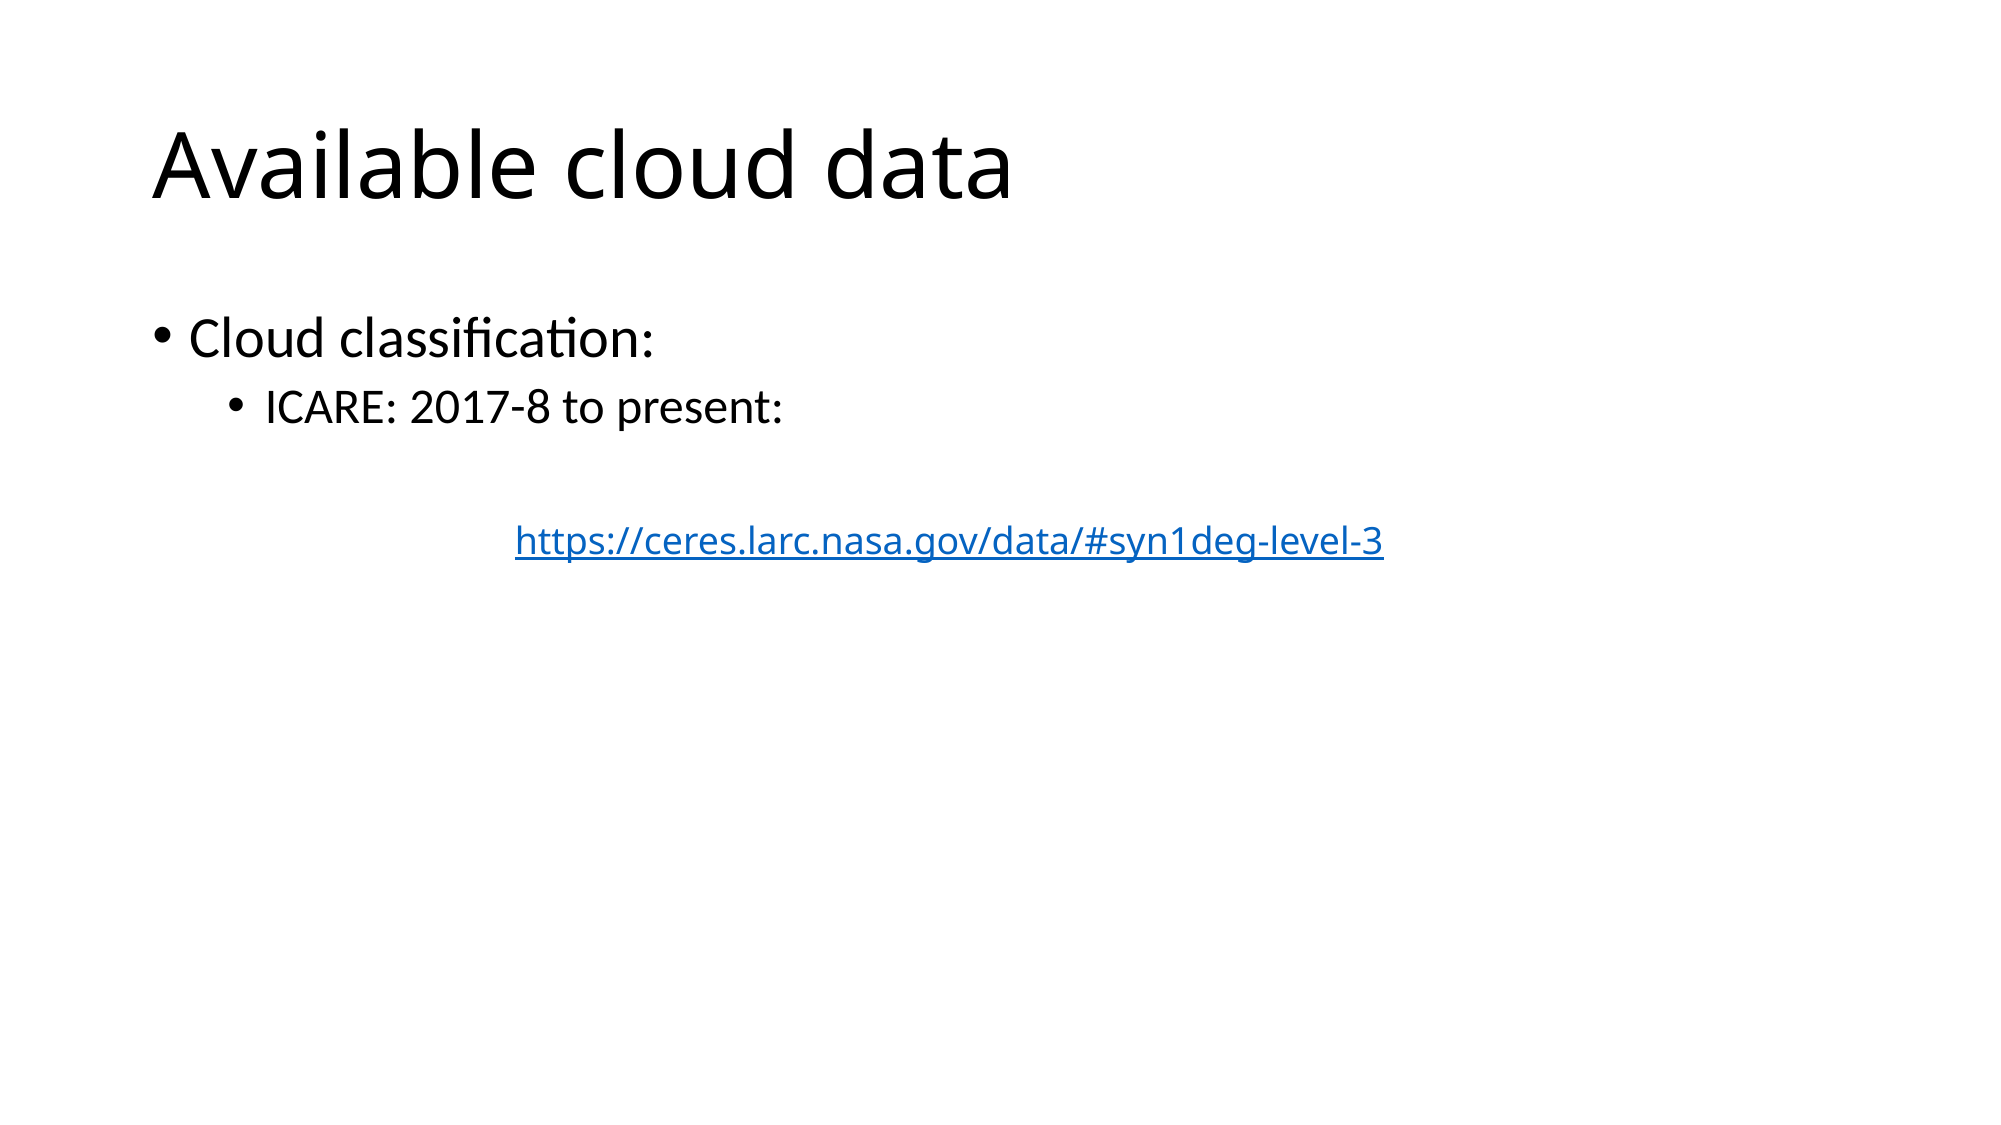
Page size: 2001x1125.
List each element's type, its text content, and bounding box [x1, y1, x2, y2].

title Available cloud data [137, 59, 1863, 278]
text_box https://ceres.larc.nasa.gov/data/#syn1deg-level-3 [500, 509, 1500, 576]
list Cloud classification: ICARE: 2017-8 to present: [137, 299, 1863, 517]
